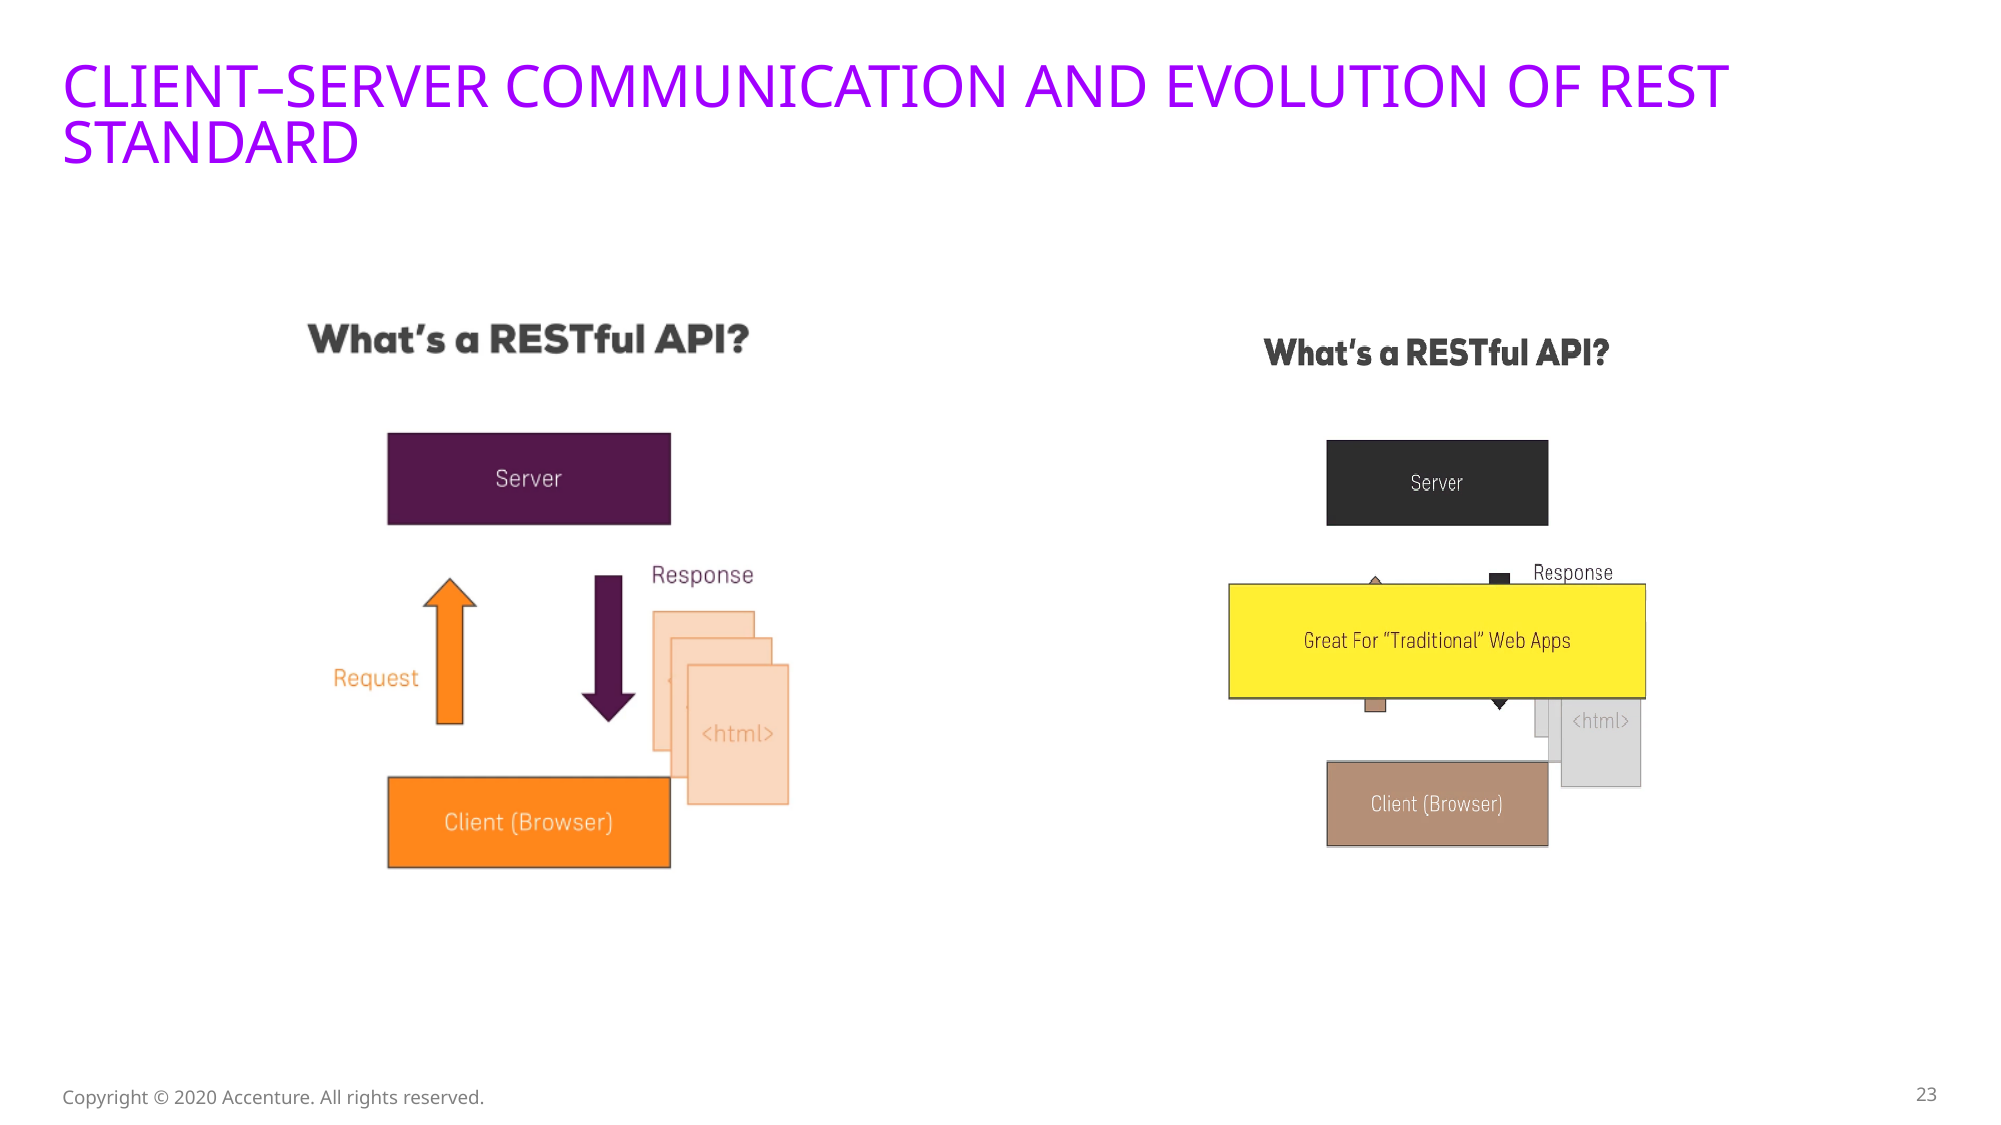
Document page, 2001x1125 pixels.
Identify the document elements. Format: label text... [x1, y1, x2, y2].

picture [1161, 299, 1742, 895]
picture [258, 292, 859, 942]
title CLIENT–server communication and evolution of REST Standard [62, 62, 1938, 211]
